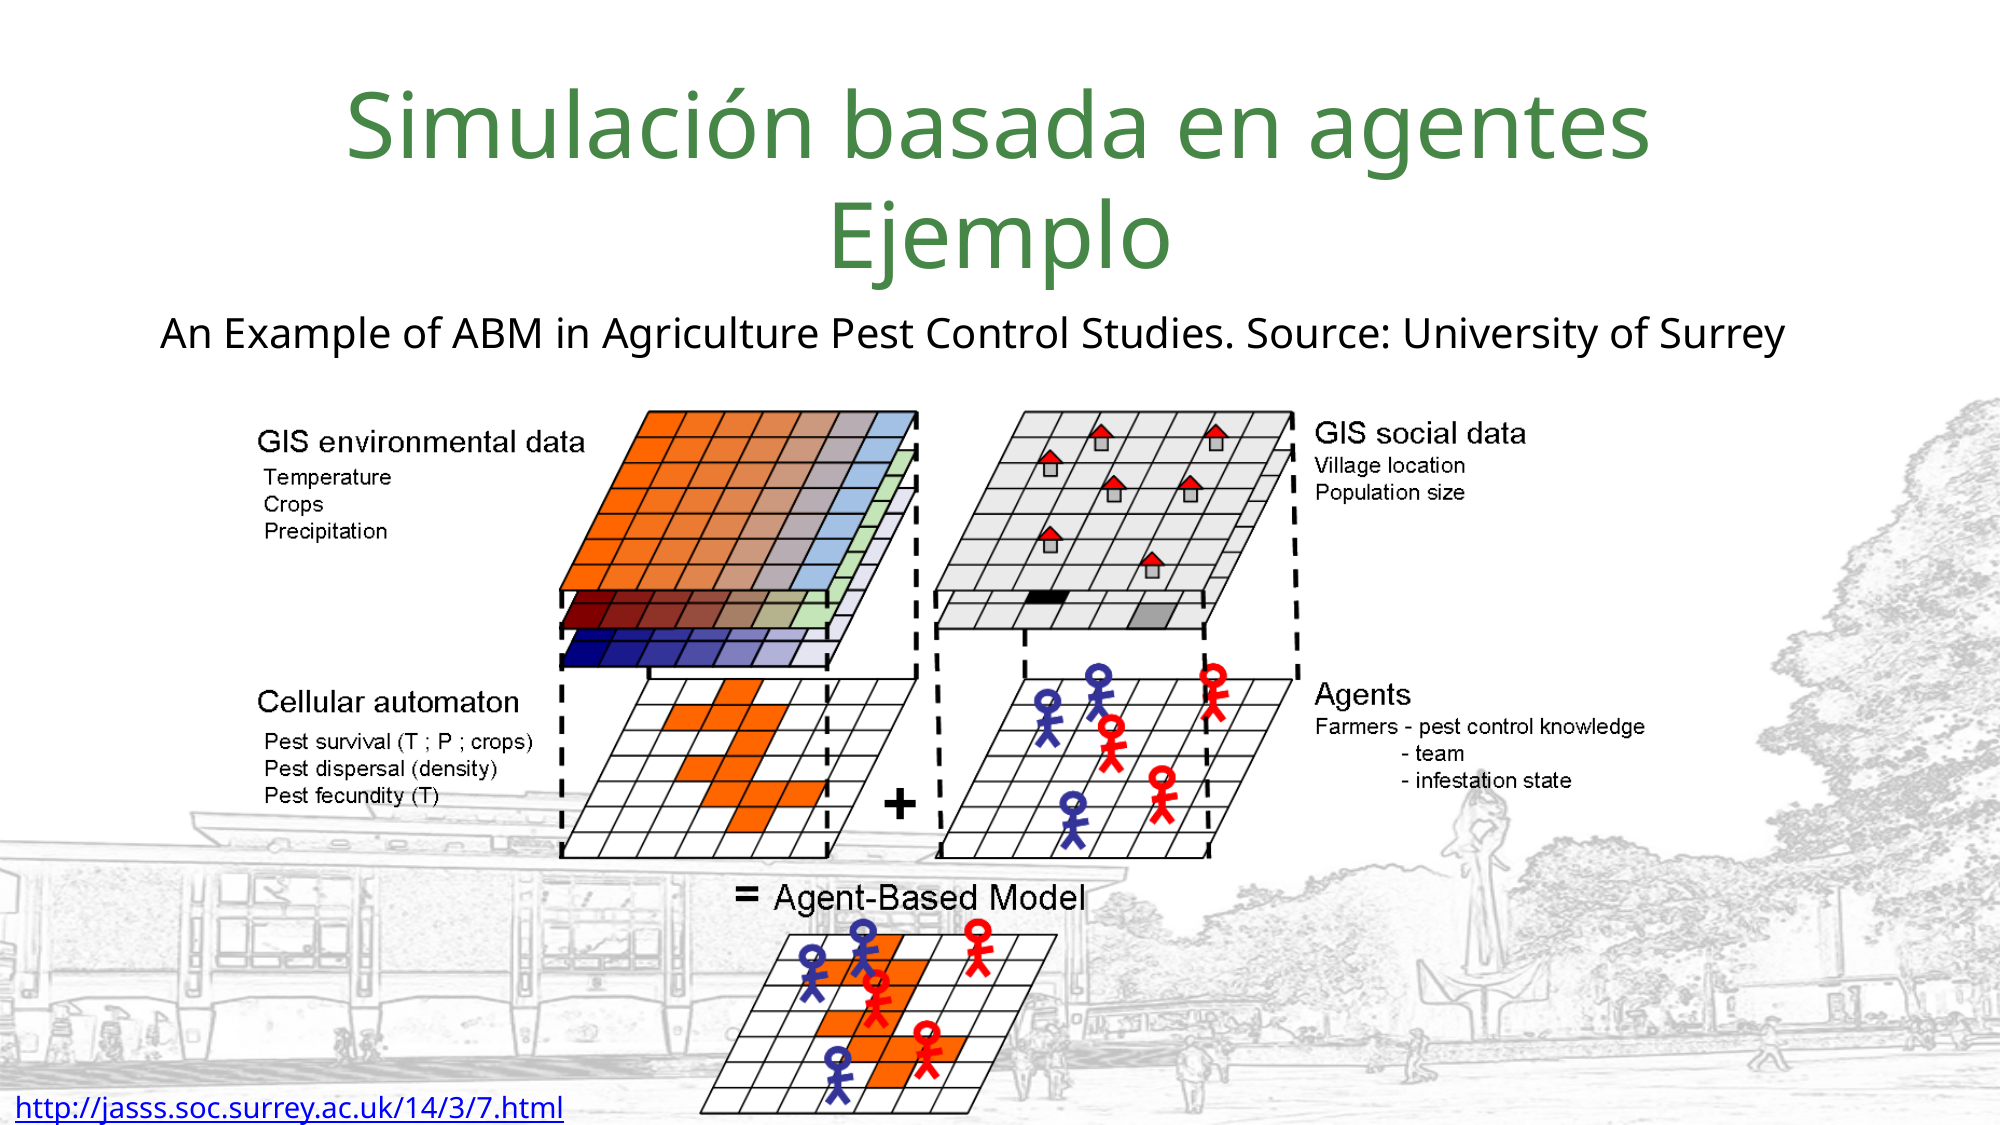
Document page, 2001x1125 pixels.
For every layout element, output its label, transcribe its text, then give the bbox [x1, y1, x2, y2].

text_box http://jasss.soc.surrey.ac.uk/14/3/7.html [0, 1082, 1293, 1125]
title Simulación basada en agentes Ejemplo [137, 59, 1863, 278]
list An Example of ABM in Agriculture Pest Control Studies. Source: University of Surrey [137, 299, 1863, 1014]
picture [240, 406, 1679, 1115]
